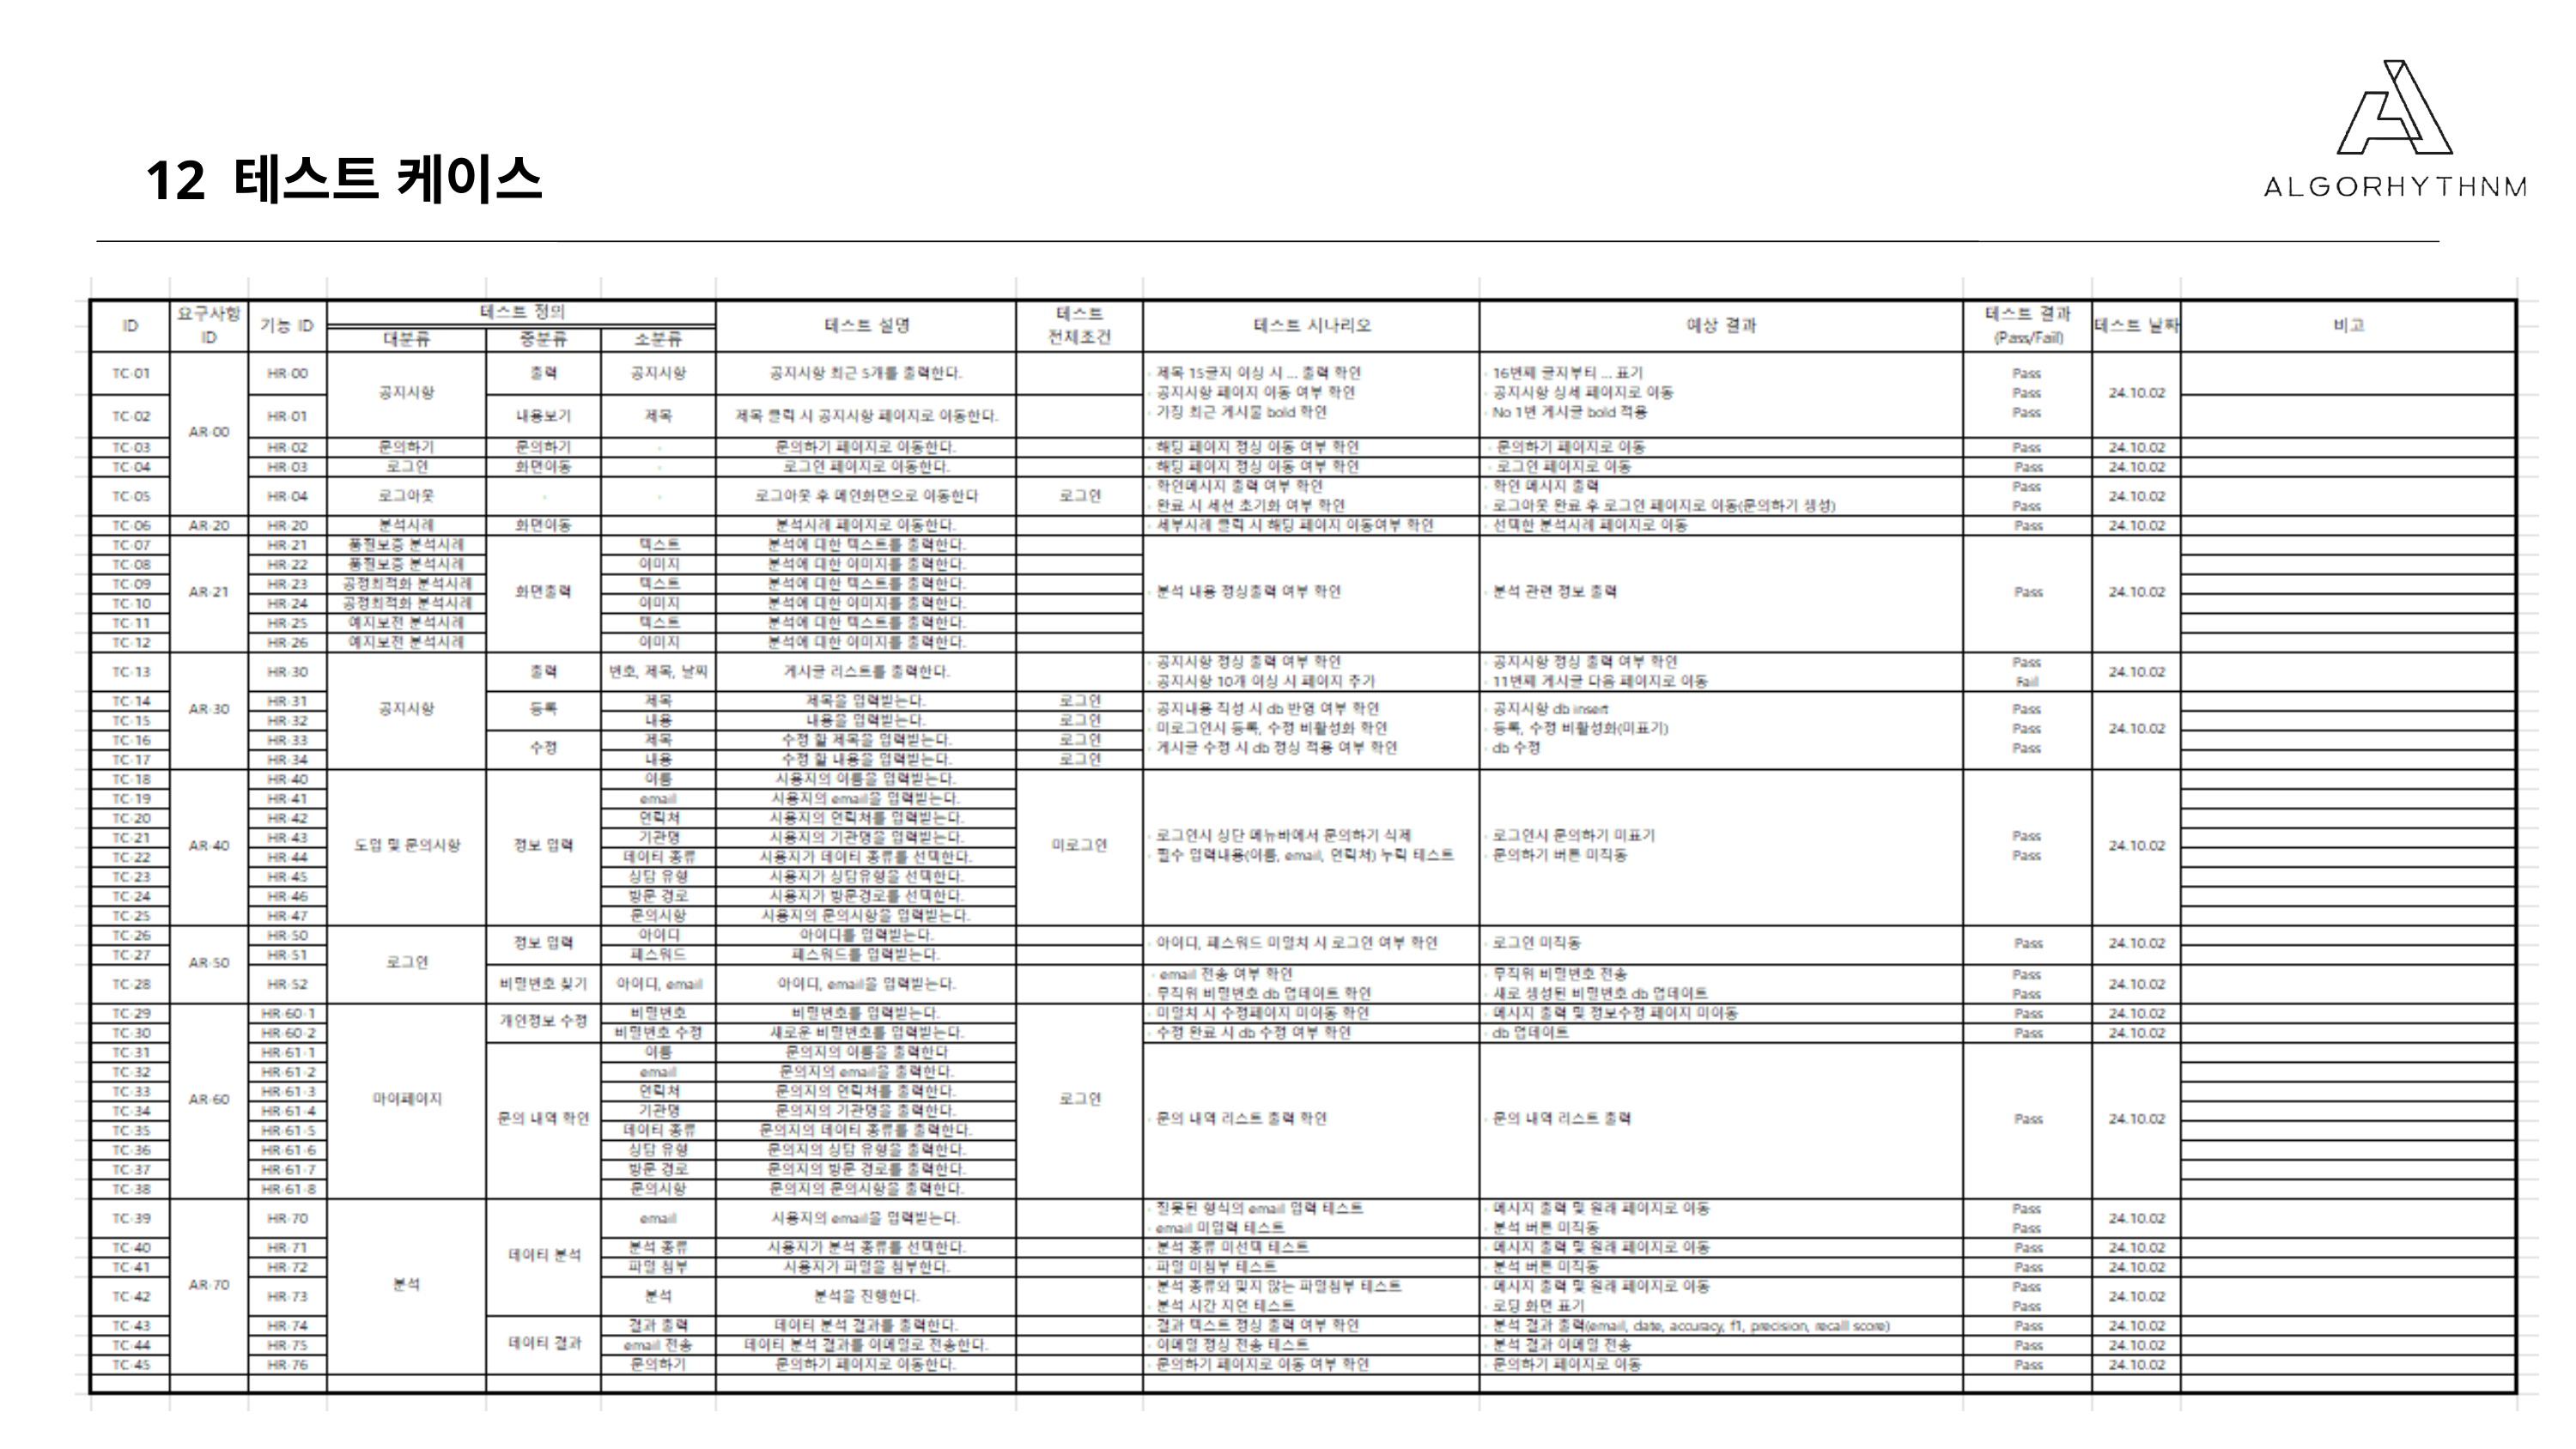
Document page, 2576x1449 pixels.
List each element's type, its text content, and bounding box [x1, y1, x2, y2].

picture [75, 277, 2539, 1411]
picture [2253, 58, 2539, 209]
text_box 12 테스트 케이스 [144, 135, 805, 211]
